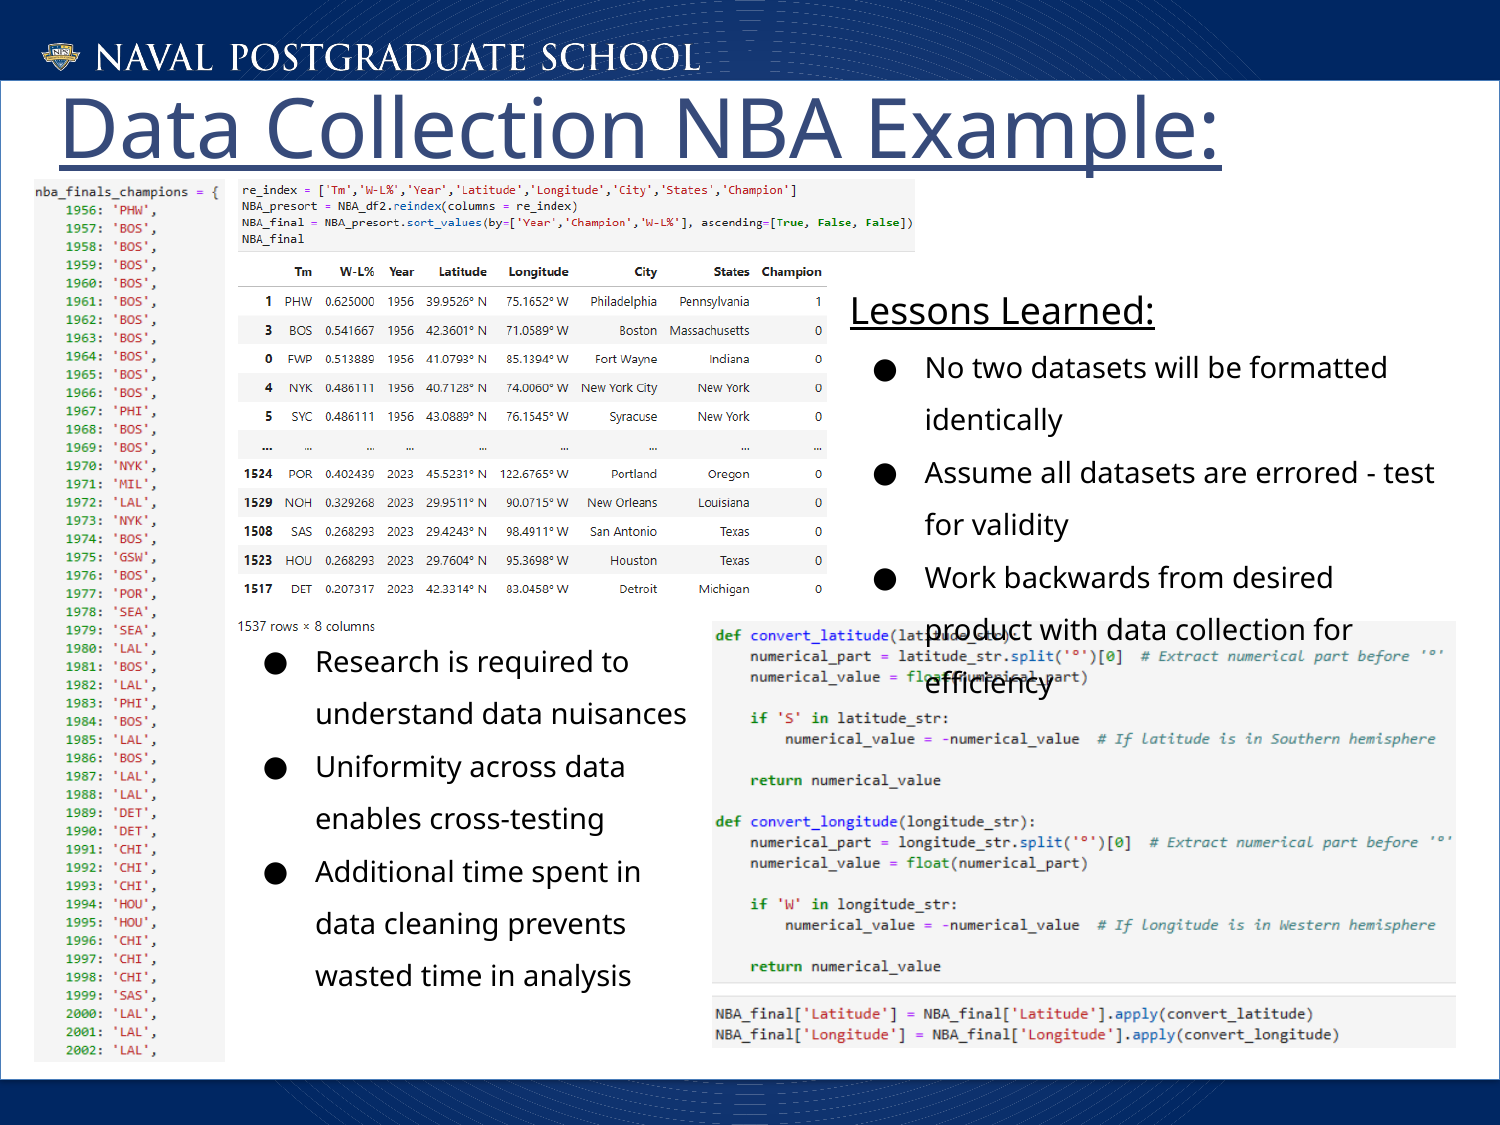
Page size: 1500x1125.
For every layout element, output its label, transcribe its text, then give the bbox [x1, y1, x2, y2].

text_box Research is required to understand data nuisances Uniformity across data enables cross-testing Additional time spent in data cleaning prevents wasted time in analysis [230, 575, 707, 1048]
picture [33, 179, 226, 1063]
text_box Lessons Learned: No two datasets will be formatted identically Assume all datasets are errored - test for validity Work backwards from desired product with data collection for efficiency [919, 249, 1456, 621]
picture [237, 179, 1457, 1048]
picture [41, 43, 700, 71]
title Data Collection NBA Example: [43, 87, 1456, 190]
